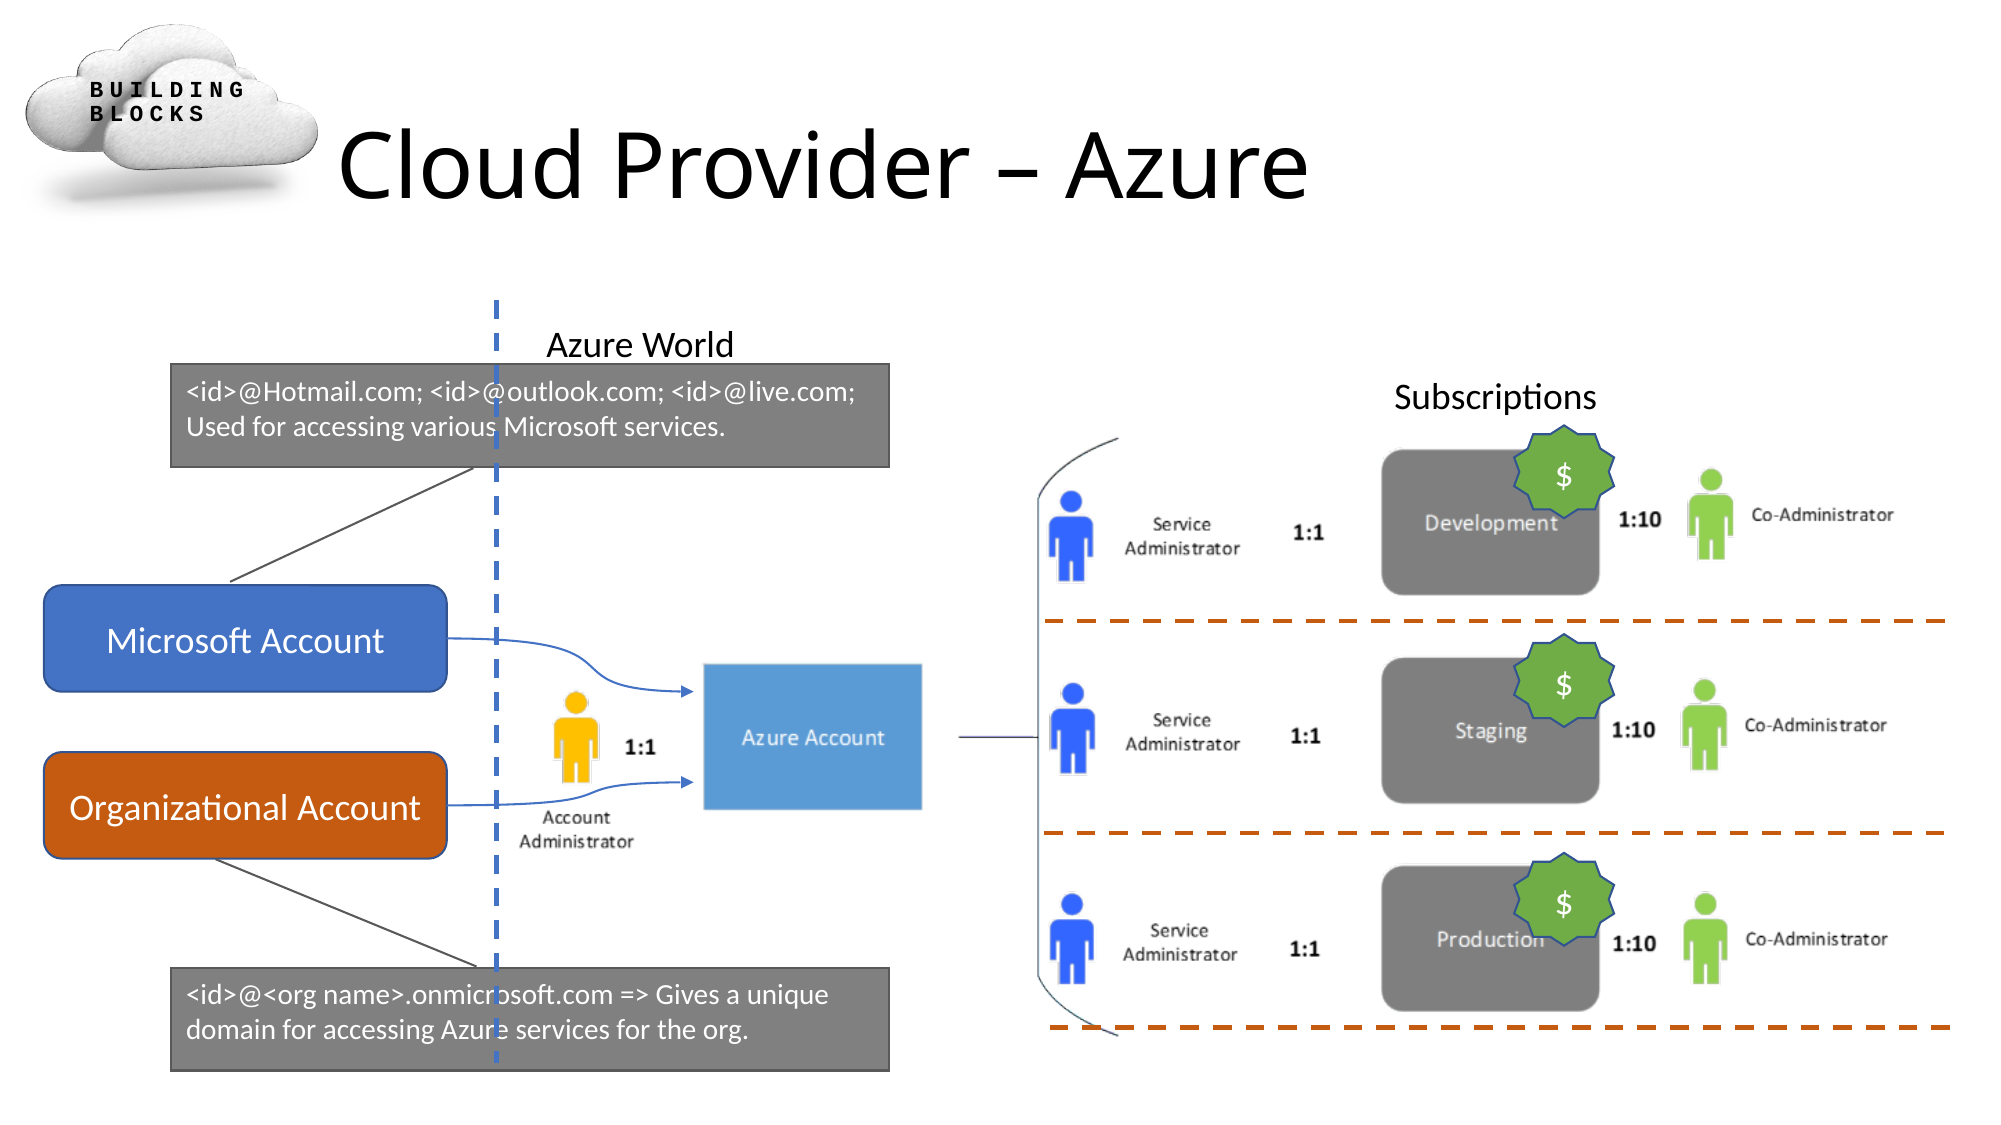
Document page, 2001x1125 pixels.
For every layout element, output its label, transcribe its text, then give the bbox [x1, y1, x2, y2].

text_box $ [1532, 424, 1596, 434]
picture [492, 806, 496, 1048]
picture [492, 692, 496, 782]
text_box <id>@Hotmail.com; <id>@outlook.com; <id>@live.com; Used for accessing various Microsoft services. [170, 363, 496, 583]
text_box Organizational Account [42, 751, 448, 860]
title Cloud Provider – Azure [321, 59, 1863, 278]
picture [497, 434, 1906, 1048]
picture [492, 434, 496, 638]
picture [21, 0, 322, 223]
text_box Subscriptions [1379, 364, 1613, 425]
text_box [446, 638, 694, 692]
text_box <id>@<org name>.onmicrosoft.com => Gives a unique domain for accessing Azure services for the org. [170, 858, 890, 1072]
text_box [446, 782, 694, 806]
text_box Microsoft Account [42, 584, 448, 693]
text_box <id>@Hotmail.com; <id>@outlook.com; <id>@live.com; Used for accessing various Microsoft services. [497, 363, 890, 434]
text_box Azure World [531, 312, 750, 372]
